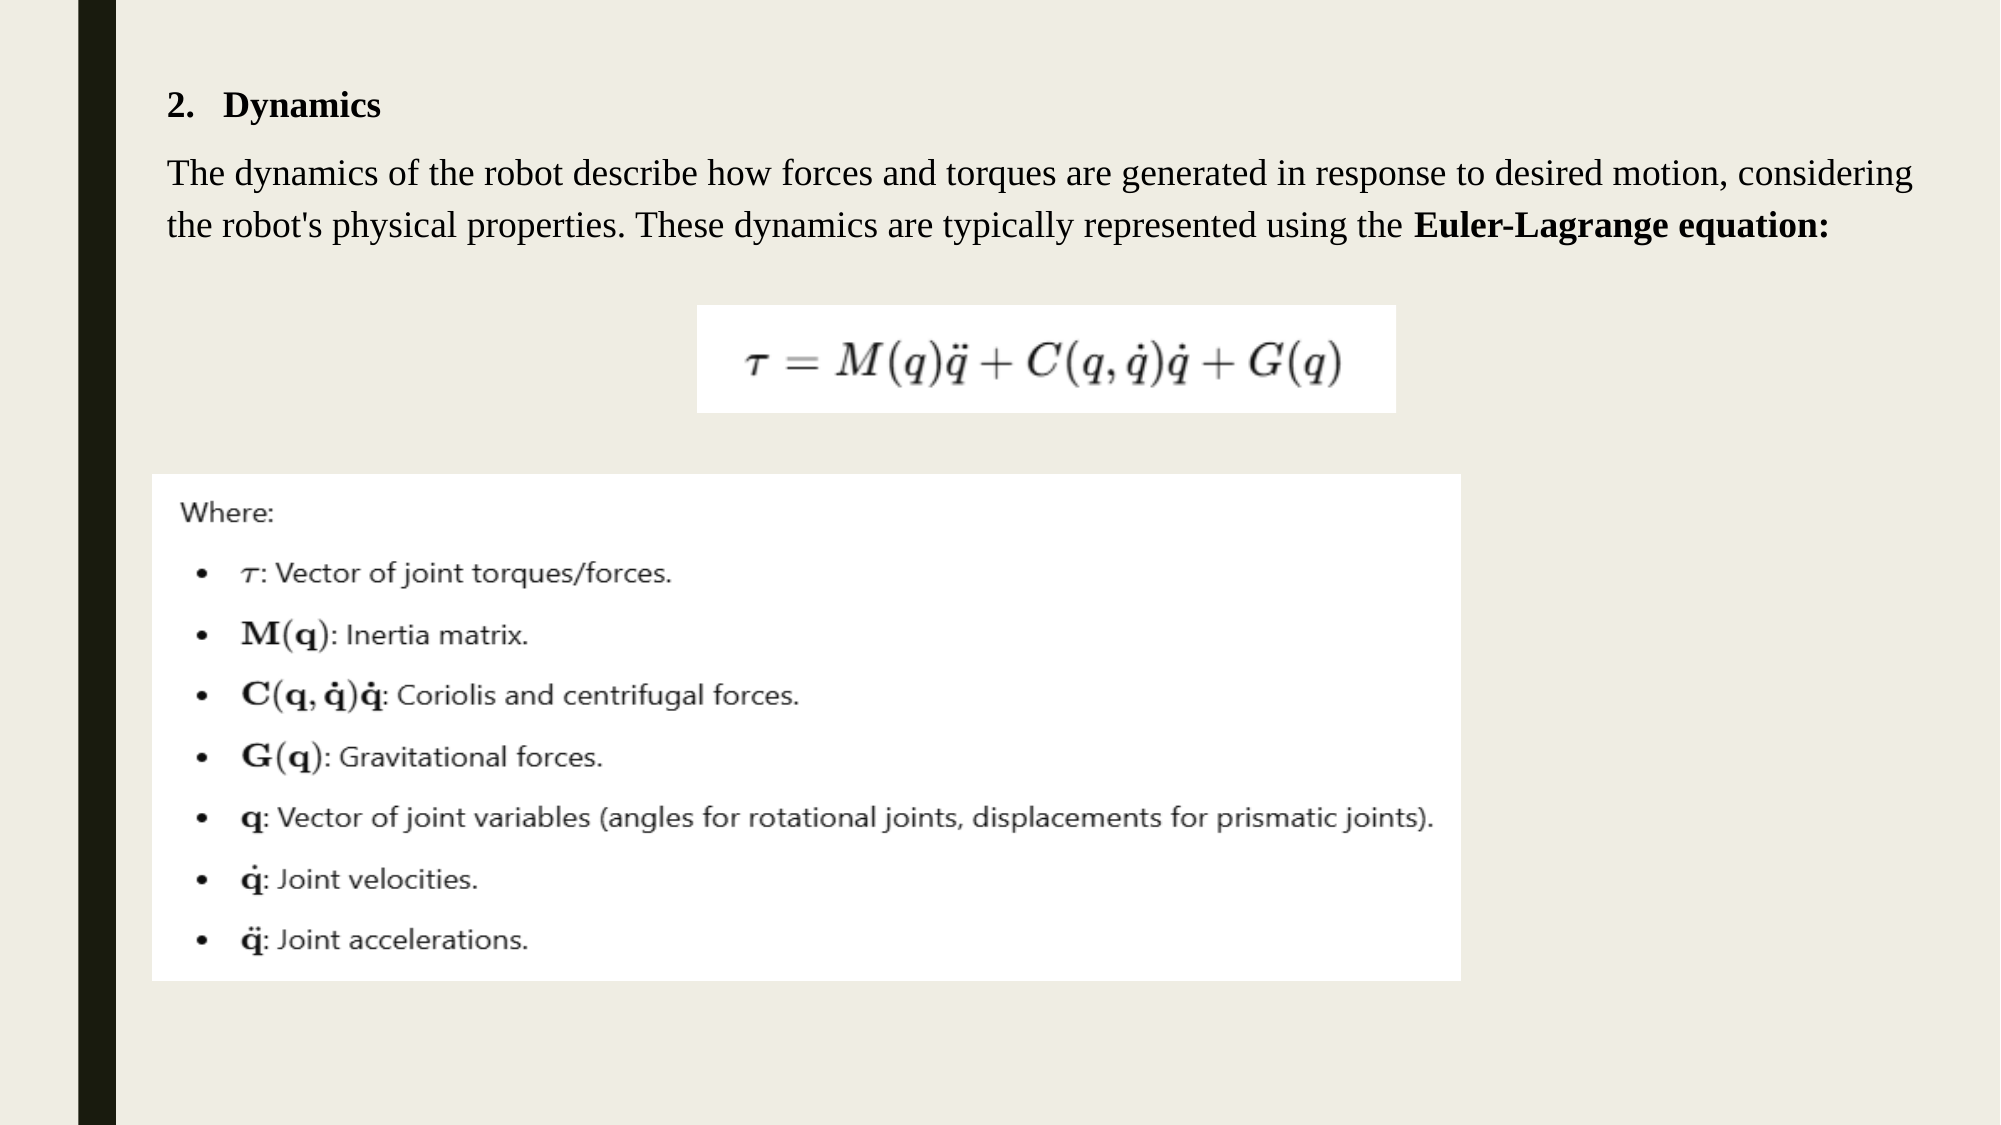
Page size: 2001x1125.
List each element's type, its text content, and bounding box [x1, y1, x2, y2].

picture [152, 474, 1461, 981]
text_box Dynamics The dynamics of the robot describe how forces and torques are generated in response to desired motion, considering the robot's physical properties. These dynamics are typically represented using the Euler-Lagrange equation: [152, 65, 1942, 1005]
picture [697, 305, 1397, 414]
